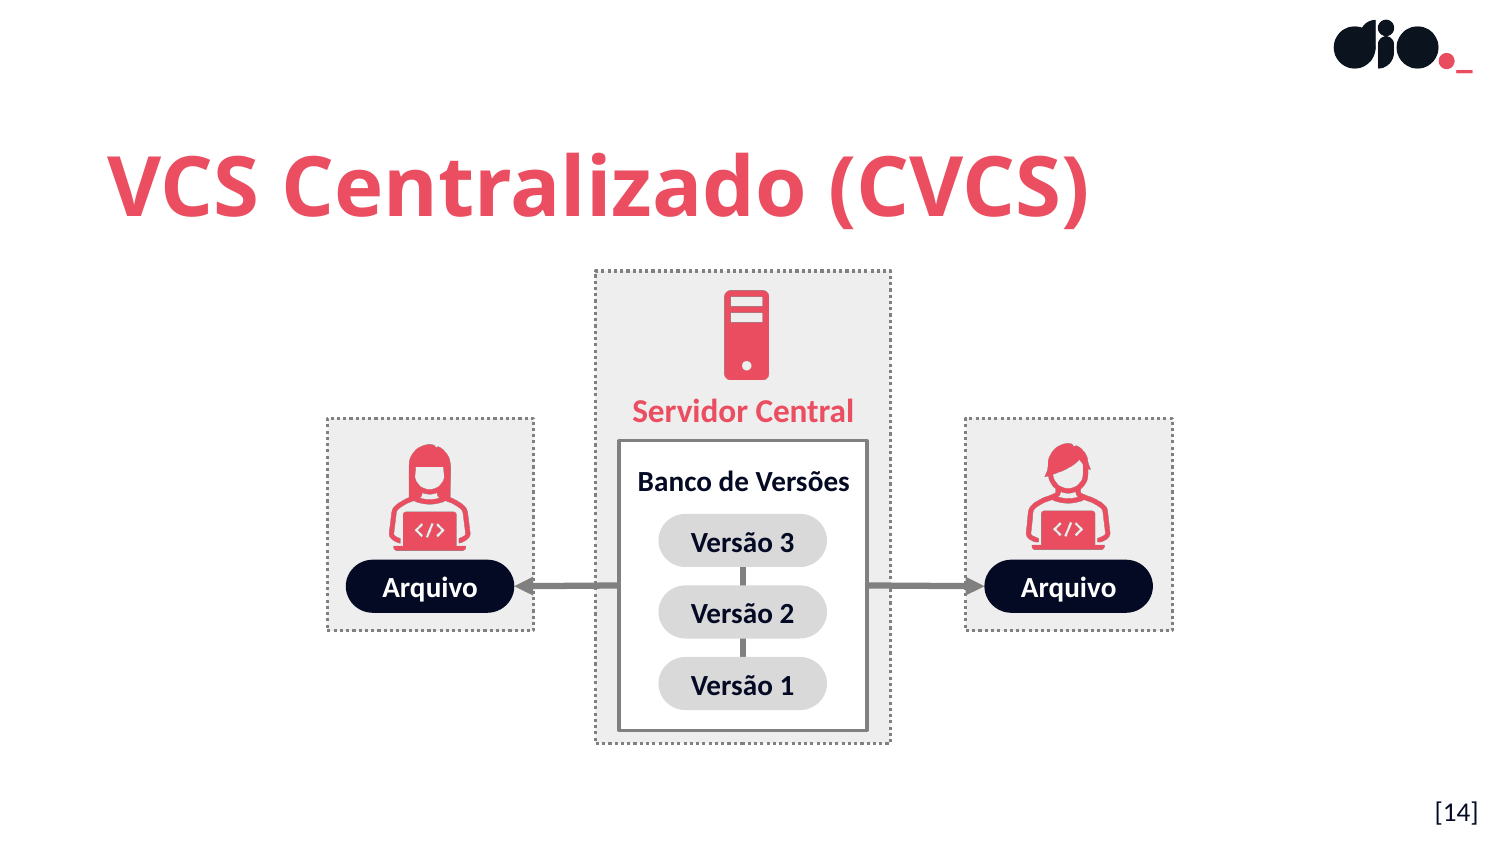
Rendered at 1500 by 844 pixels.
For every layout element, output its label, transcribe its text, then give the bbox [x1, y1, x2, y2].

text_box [327, 418, 535, 632]
picture [1333, 19, 1473, 74]
text_box VCS Centralizado (CVCS) [92, 106, 1404, 245]
slide_number [14] [1403, 779, 1494, 844]
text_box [588, 270, 891, 583]
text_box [618, 440, 868, 731]
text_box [965, 418, 1173, 632]
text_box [588, 595, 891, 744]
